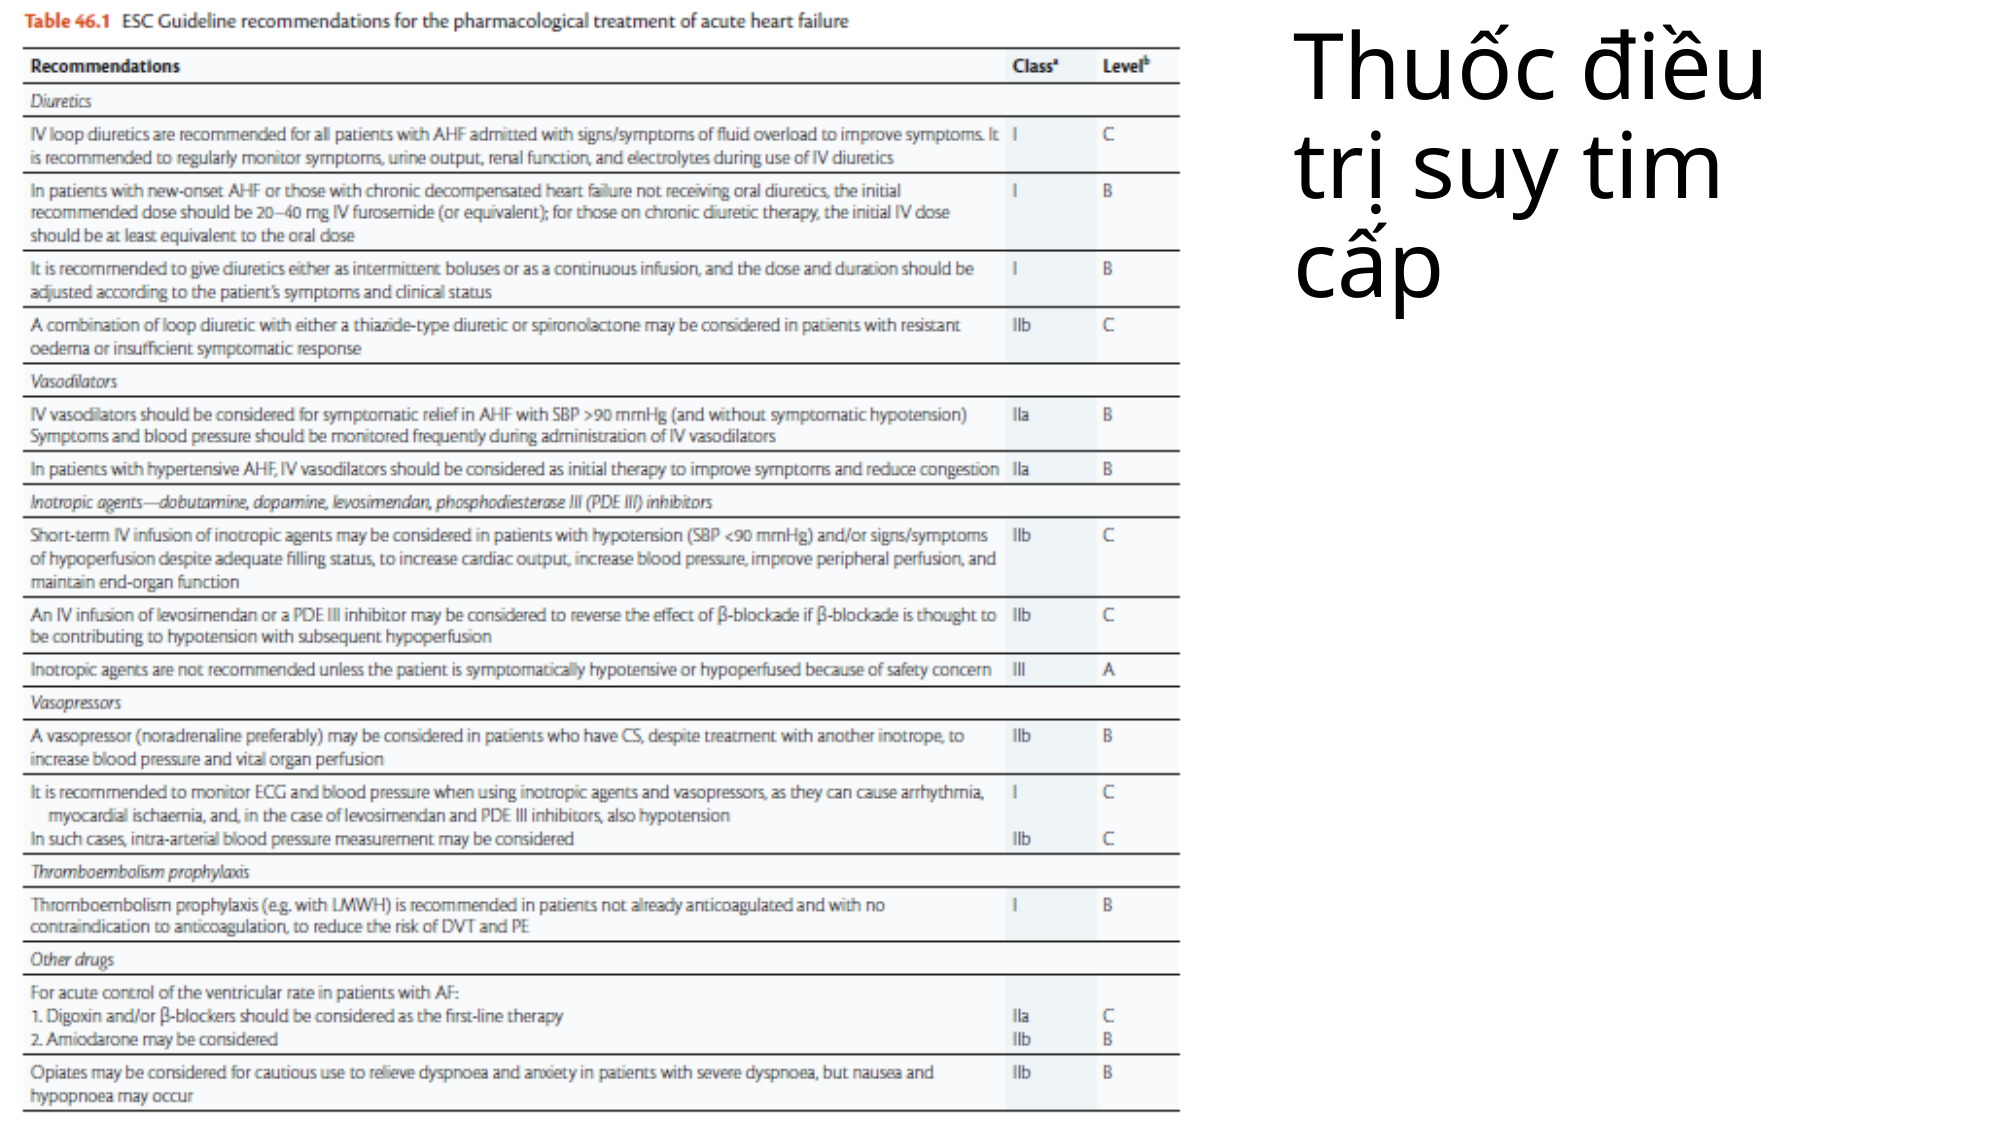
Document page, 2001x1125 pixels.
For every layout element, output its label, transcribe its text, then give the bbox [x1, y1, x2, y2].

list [0, 0, 1194, 1120]
title Thuốc điều trị suy tim cấp [1278, 59, 1863, 278]
